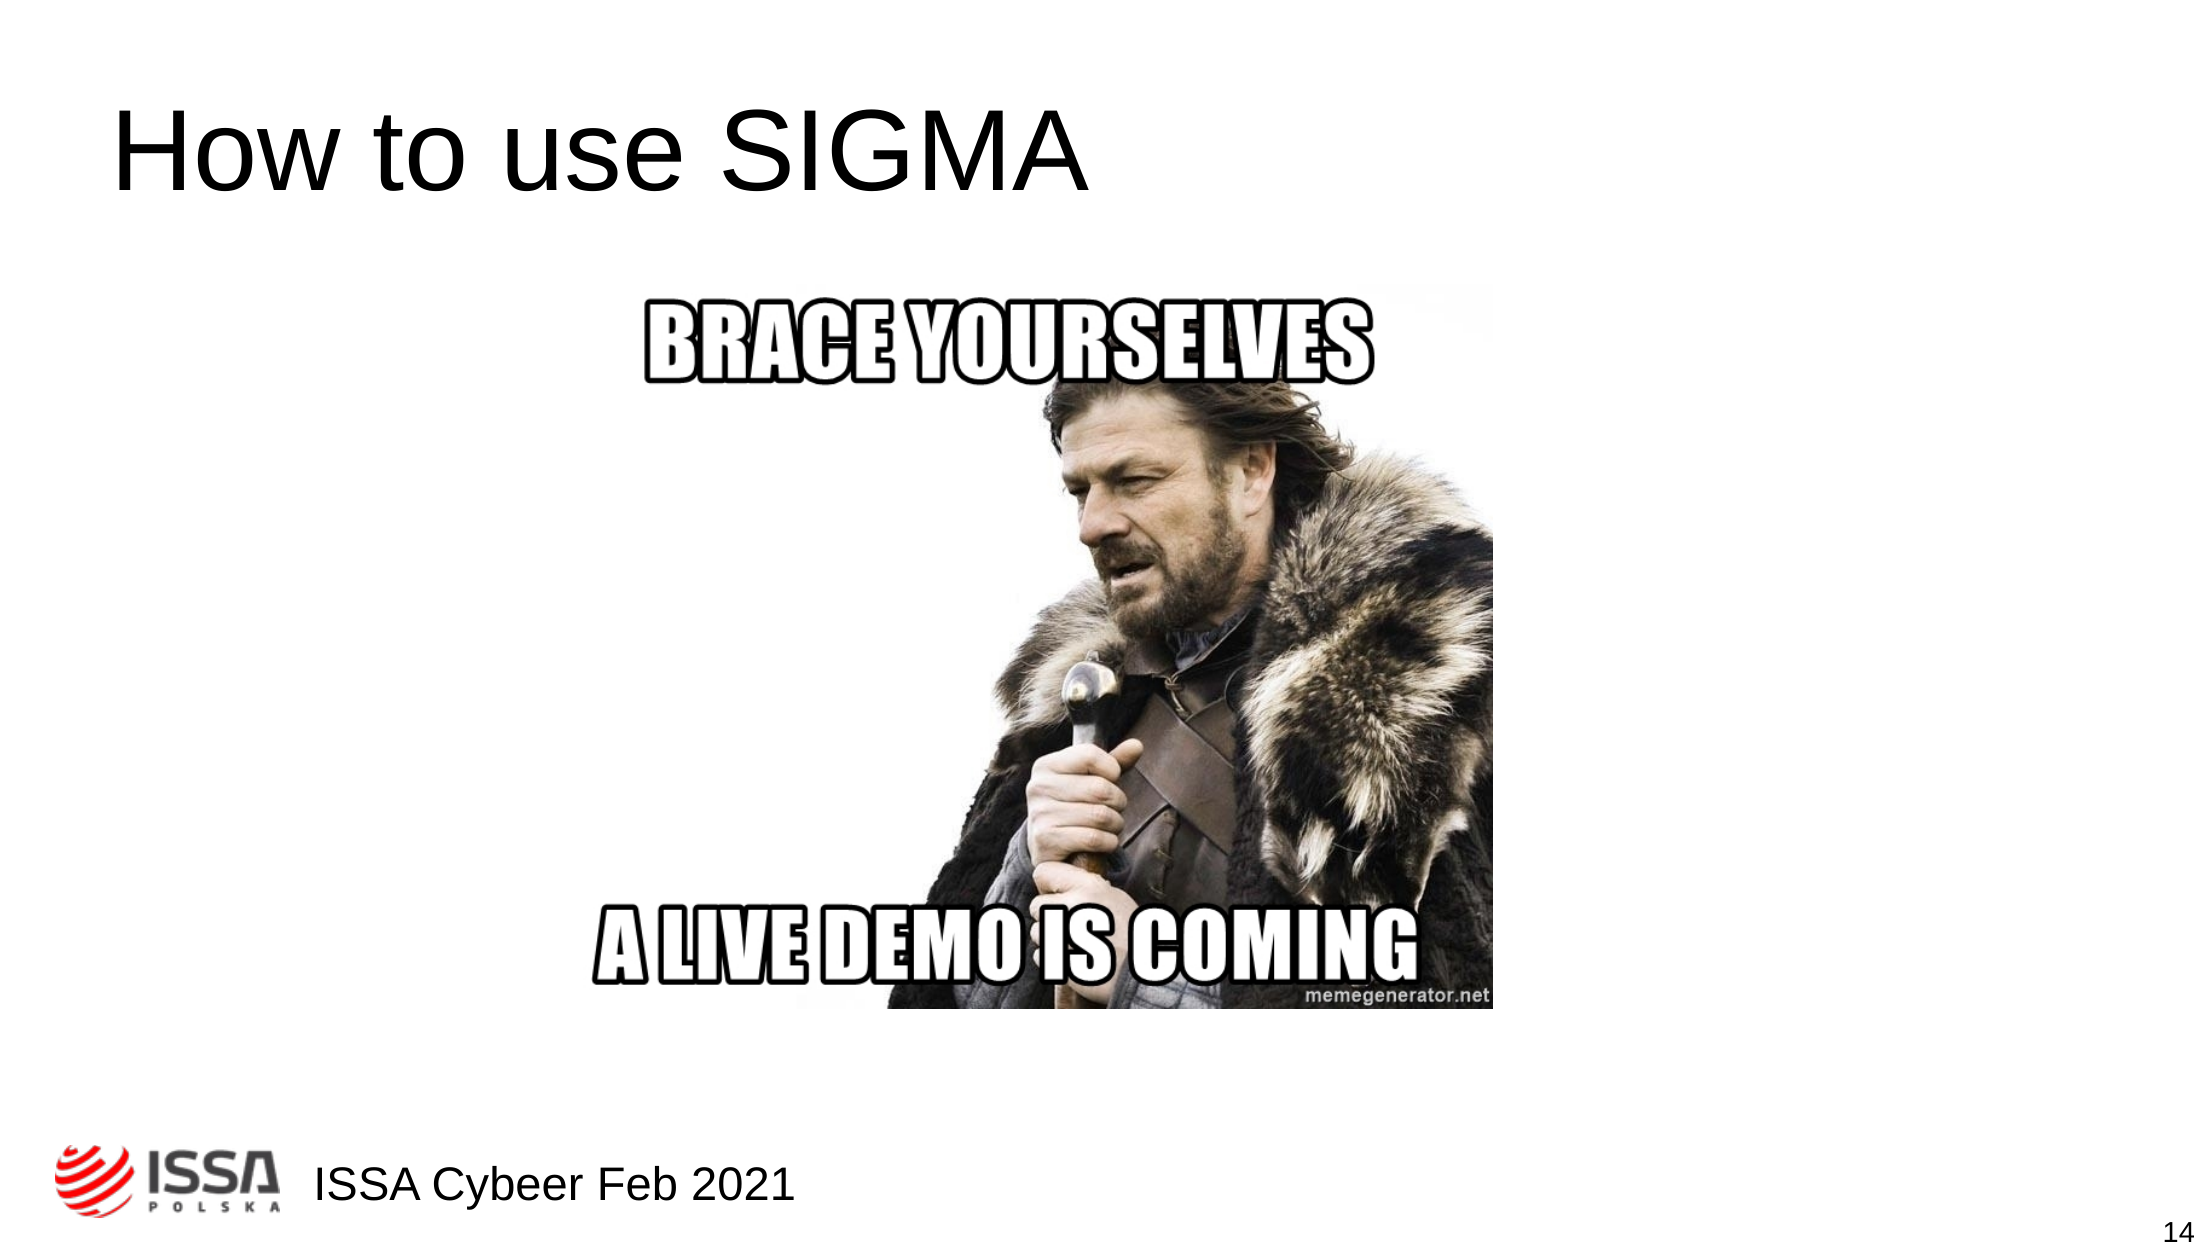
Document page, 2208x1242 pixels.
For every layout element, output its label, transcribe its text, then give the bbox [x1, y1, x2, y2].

picture [526, 283, 1493, 1009]
picture [55, 1145, 280, 1218]
title How to use SIGMA [110, 49, 2097, 257]
